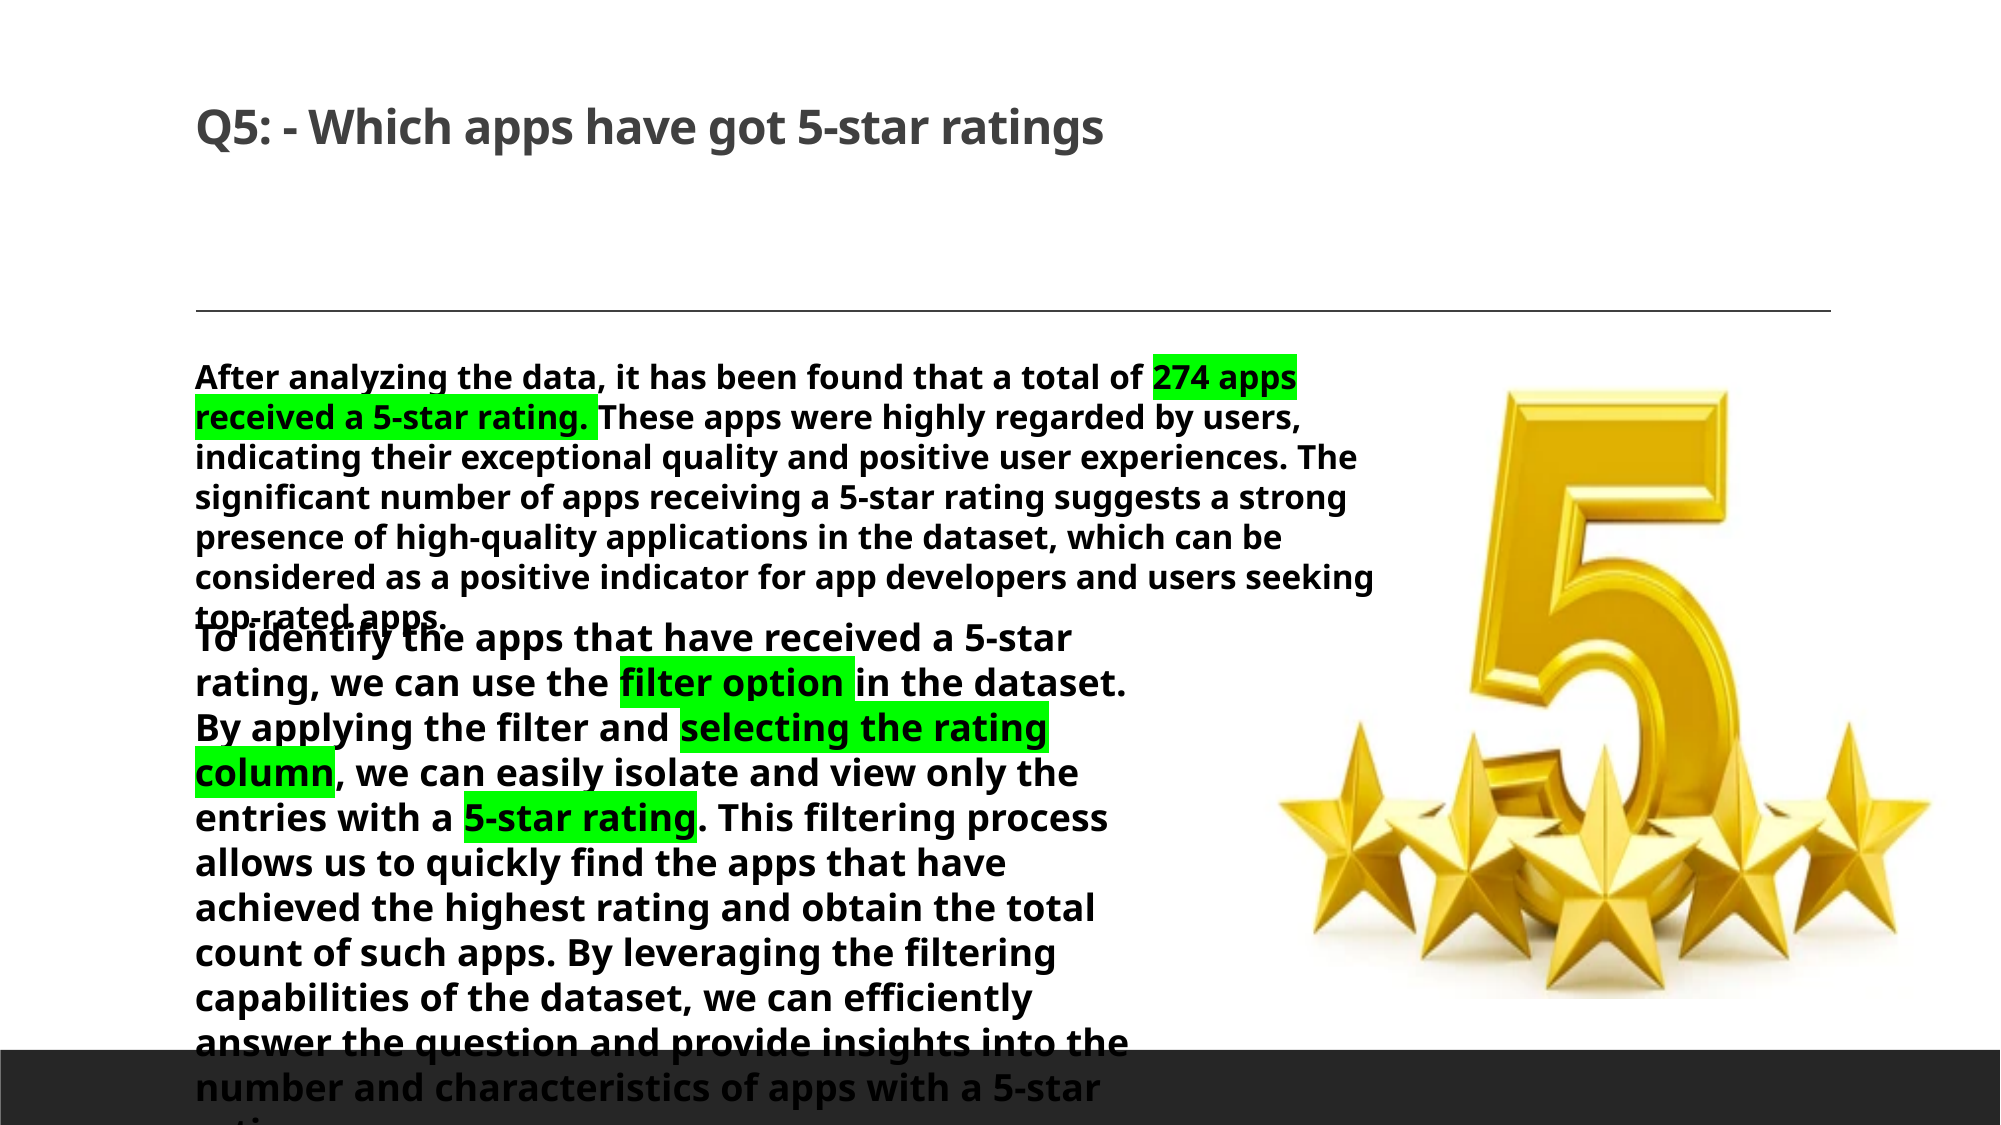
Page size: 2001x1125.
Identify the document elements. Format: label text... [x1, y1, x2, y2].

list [1246, 348, 1971, 999]
title Q5: - Which apps have got 5-star ratings [180, 47, 1830, 163]
text_box To identify the apps that have received a 5-star rating, we can use the filter option in the dataset. By applying the filter and selecting the rating column, we can easily isolate and view only the entries with a 5-star rating. This filtering process allows us to quickly find the apps that have achieved the highest rating and obtain the total count of such apps. By leveraging the filtering capabilities of the dataset, we can efficiently answer the question and provide insights into the number and characteristics of apps with a 5-star rating. [180, 606, 1180, 1125]
text_box After analyzing the data, it has been found that a total of 274 apps received a 5-star rating. These apps were highly regarded by users, indicating their exceptional quality and positive user experiences. The significant number of apps receiving a 5-star rating suggests a strong presence of high-quality applications in the dataset, which can be considered as a positive indicator for app developers and users seeking top-rated apps. [179, 349, 1244, 644]
